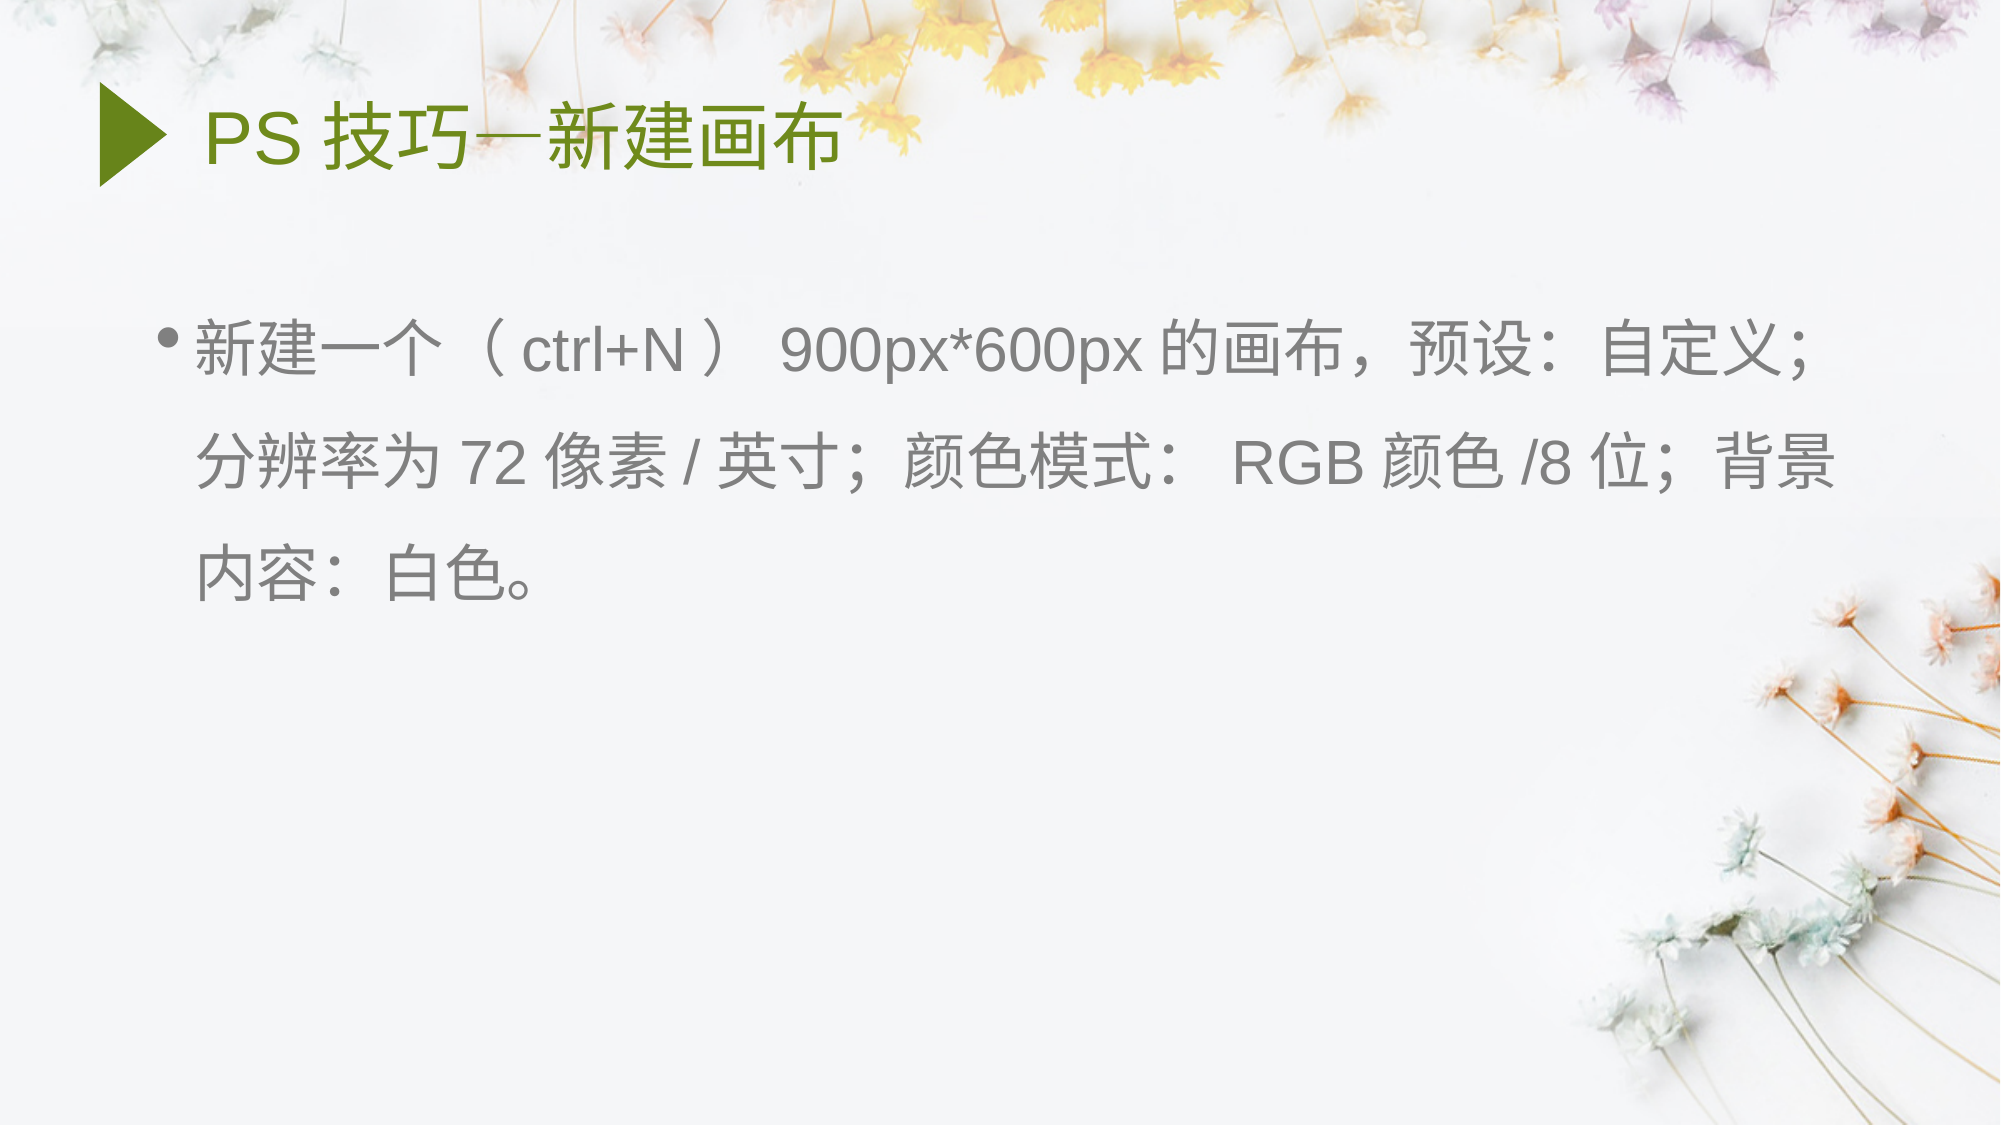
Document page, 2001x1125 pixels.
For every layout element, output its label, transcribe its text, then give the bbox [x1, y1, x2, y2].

list 新建一个（ctrl+N）900px*600px的画布，预设：自定义；分辨率为72像素/英寸；颜色模式：RGB颜色/8位；背景内容：白色。 [140, 264, 1866, 921]
picture [0, 0, 2001, 1125]
title PS技巧—新建画布 [188, 58, 1444, 211]
